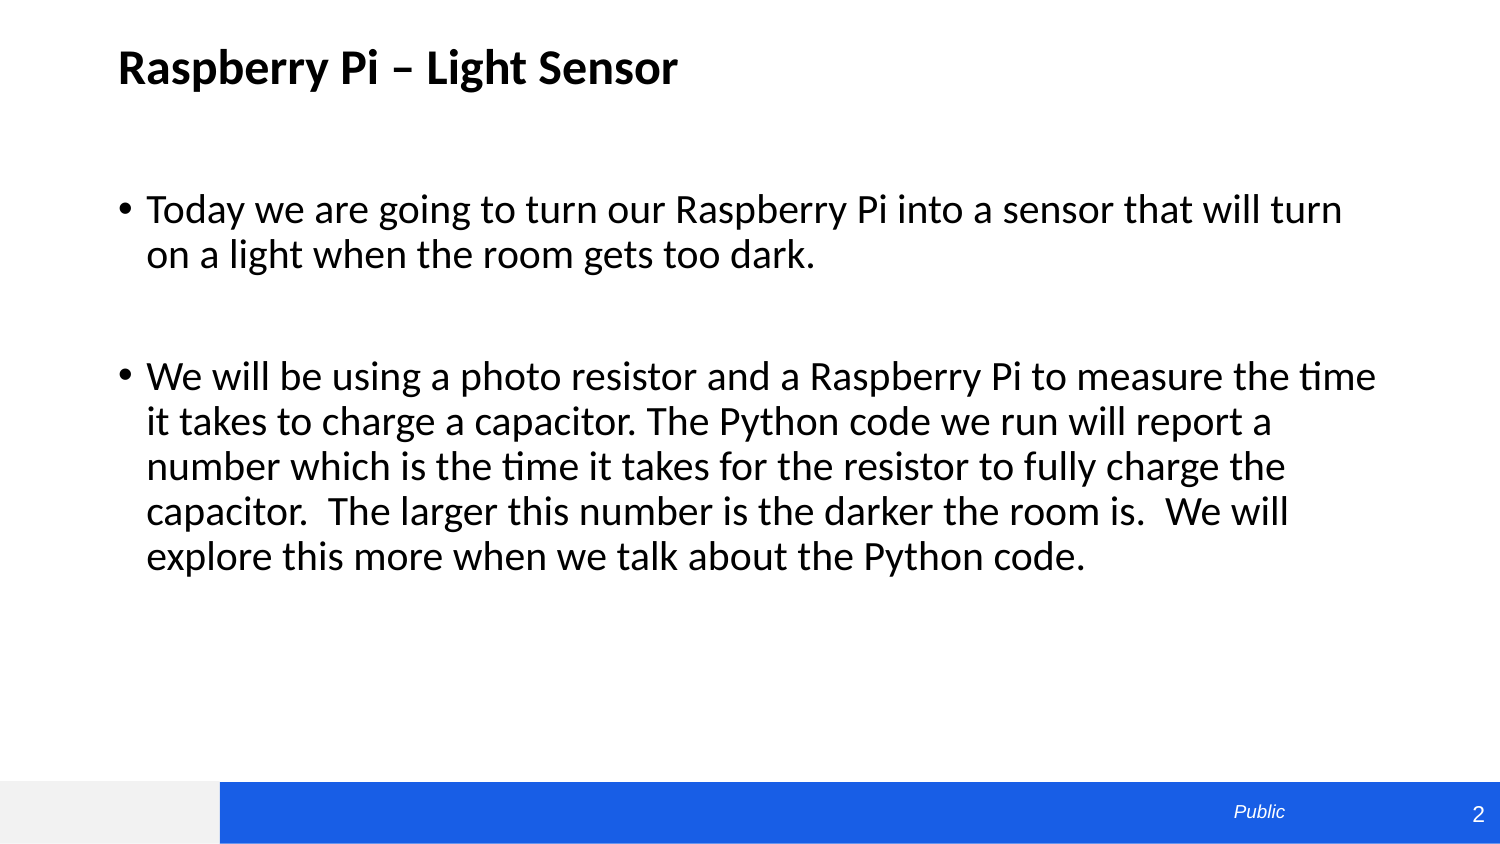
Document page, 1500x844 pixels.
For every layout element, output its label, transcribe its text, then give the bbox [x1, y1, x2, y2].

slide_number 2 [1415, 782, 1500, 844]
title Raspberry Pi – Light Sensor [103, 29, 1397, 104]
list Today we are going to turn our Raspberry Pi into a sensor that will turn on a light when the room gets too dark. We will be using a photo resistor and a Raspberry Pi to measure the time it takes to charge a capacitor. The Python code we run will report a number which is the time it takes for the resistor to fully charge the capacitor. The larger this number is the darker the room is. We will explore this more when we talk about the Python code. [103, 180, 1397, 760]
